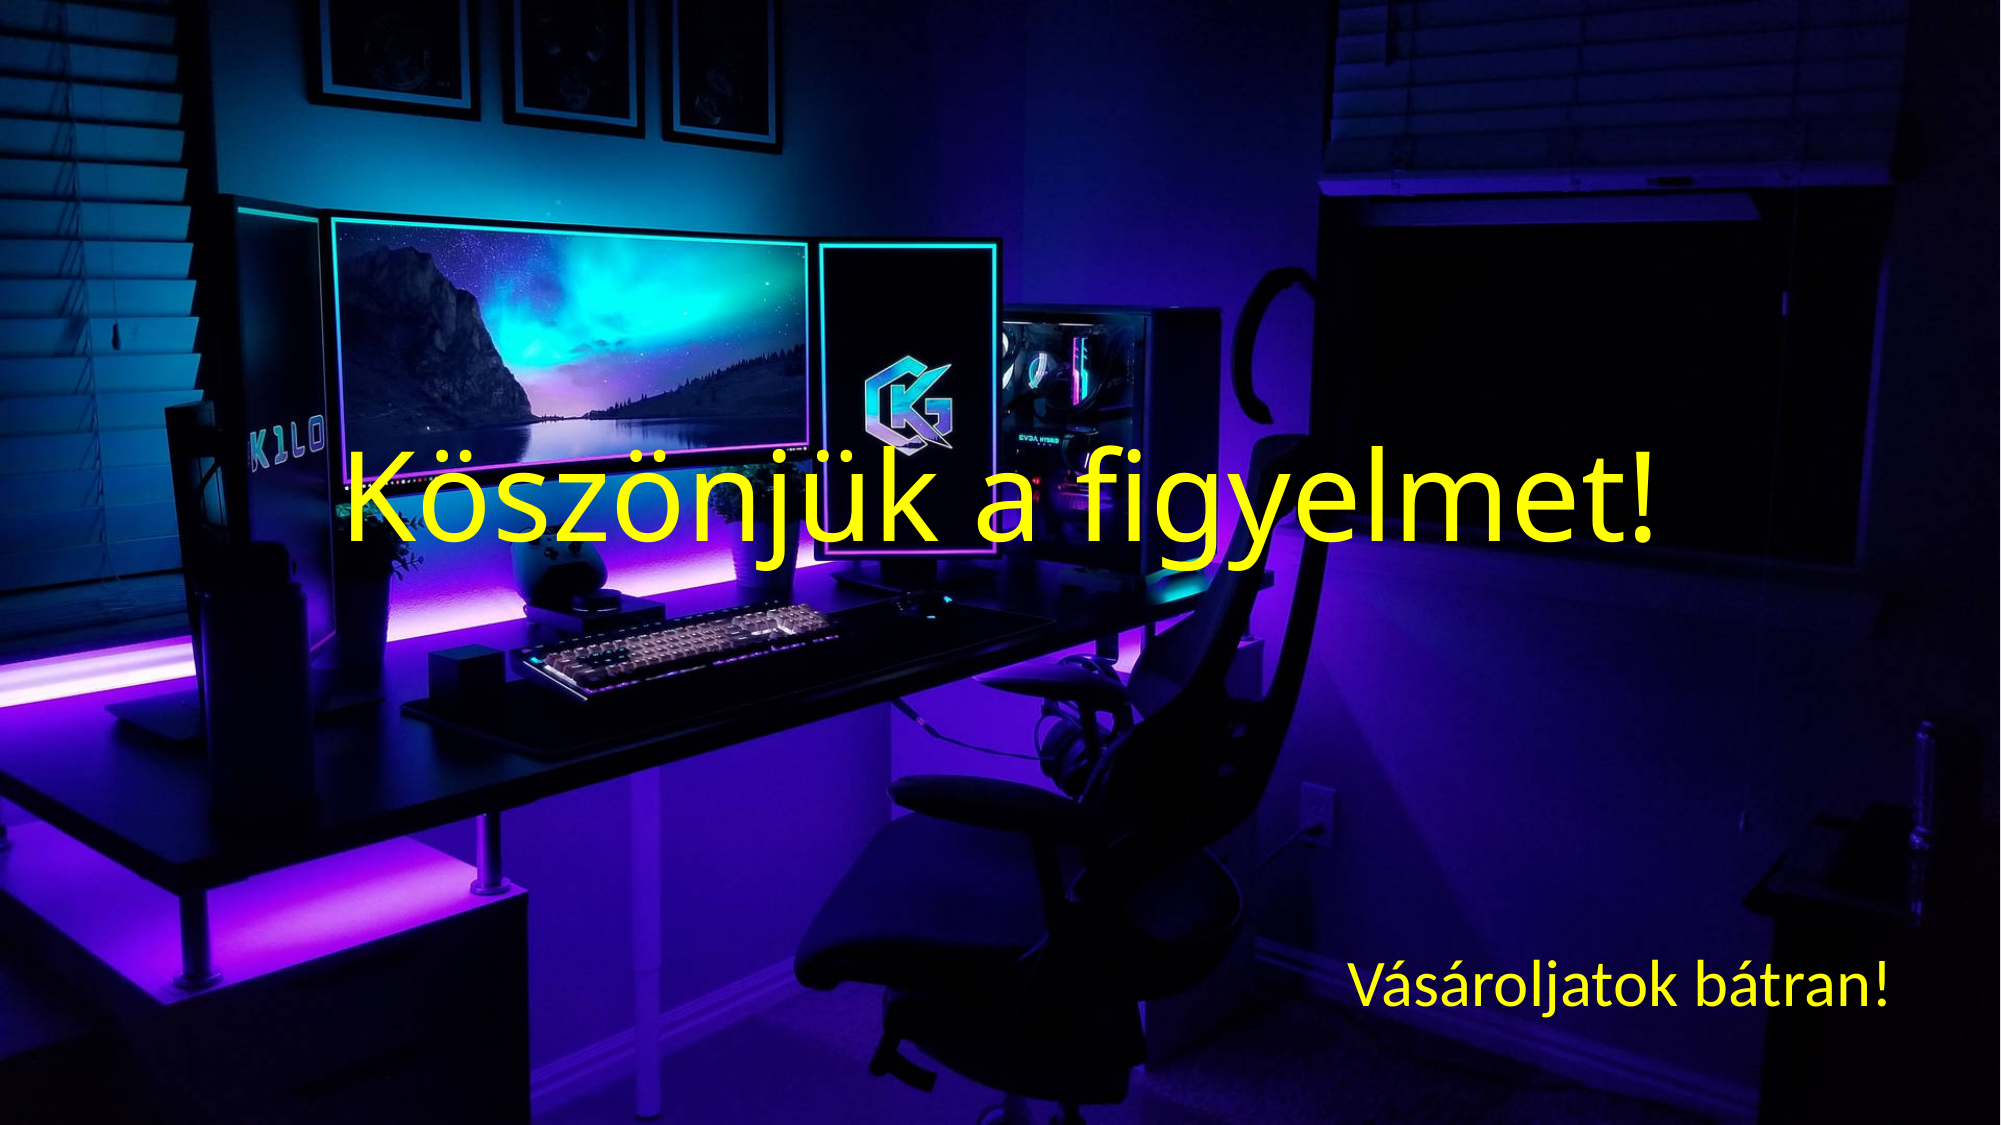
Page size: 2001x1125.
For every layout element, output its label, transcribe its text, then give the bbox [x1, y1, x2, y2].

subtitle Vásároljatok bátran! [870, 940, 2000, 1125]
title Köszönjük a figyelmet! [249, 184, 1750, 576]
picture [0, 0, 2001, 1125]
